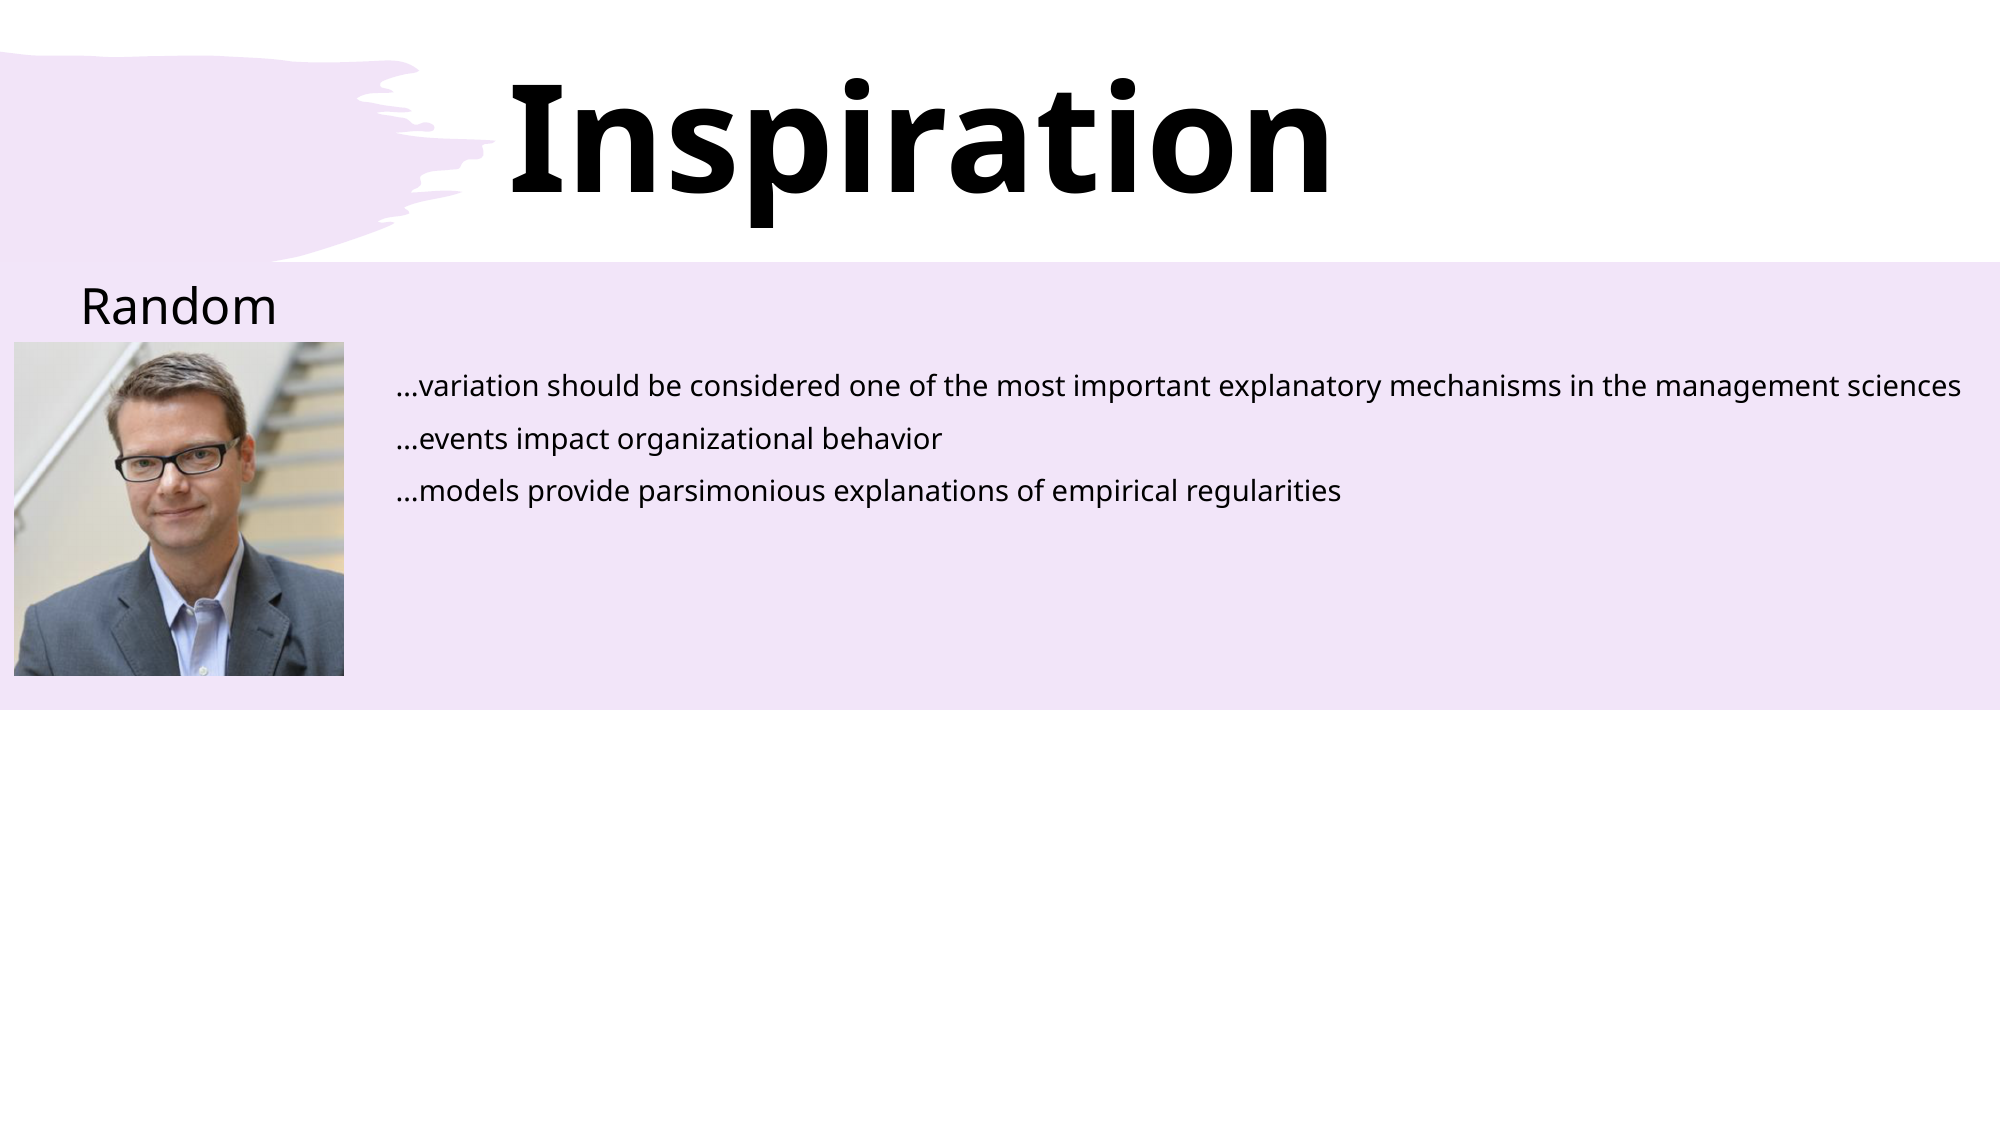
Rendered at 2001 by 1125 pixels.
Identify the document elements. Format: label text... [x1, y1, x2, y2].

text_box Random [65, 267, 293, 342]
text_box [0, 262, 2000, 710]
text_box Inspiration [493, 35, 1353, 230]
picture [14, 342, 344, 676]
text_box …variation should be considered one of the most important explanatory mechanisms in the management sciences …events impact organizational behavior …models provide parsimonious explanations of empirical regularities [380, 342, 1978, 515]
